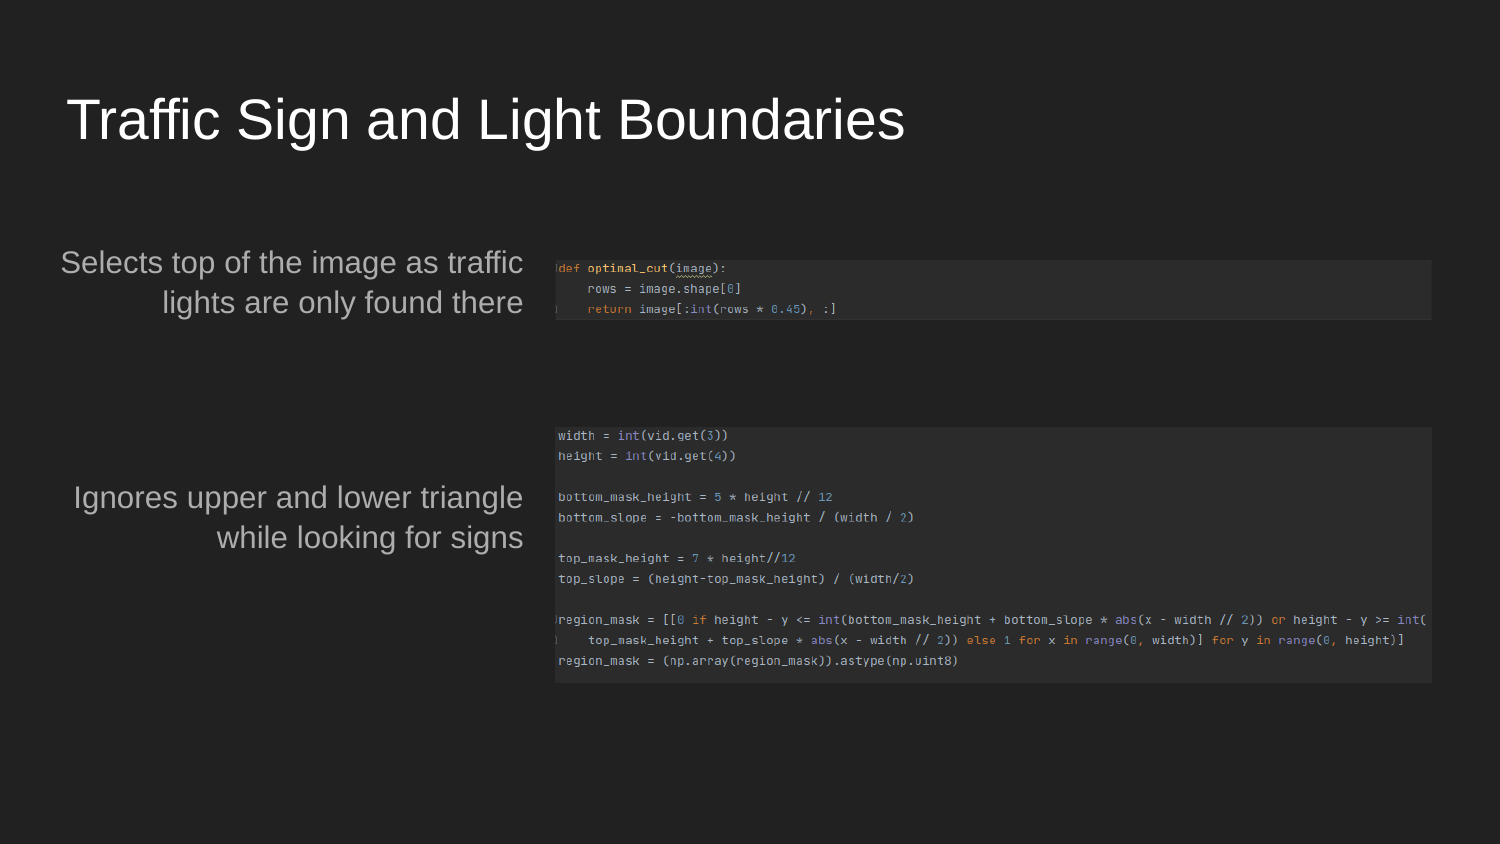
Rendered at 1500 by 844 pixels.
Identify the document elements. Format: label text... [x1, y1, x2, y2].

list Selects top of the image as traffic lights are only found there Ignores upper and lower triangle while looking for signs [29, 225, 540, 750]
picture [555, 260, 1432, 321]
picture [555, 427, 1432, 684]
title Traffic Sign and Light Boundaries [51, 72, 1449, 167]
